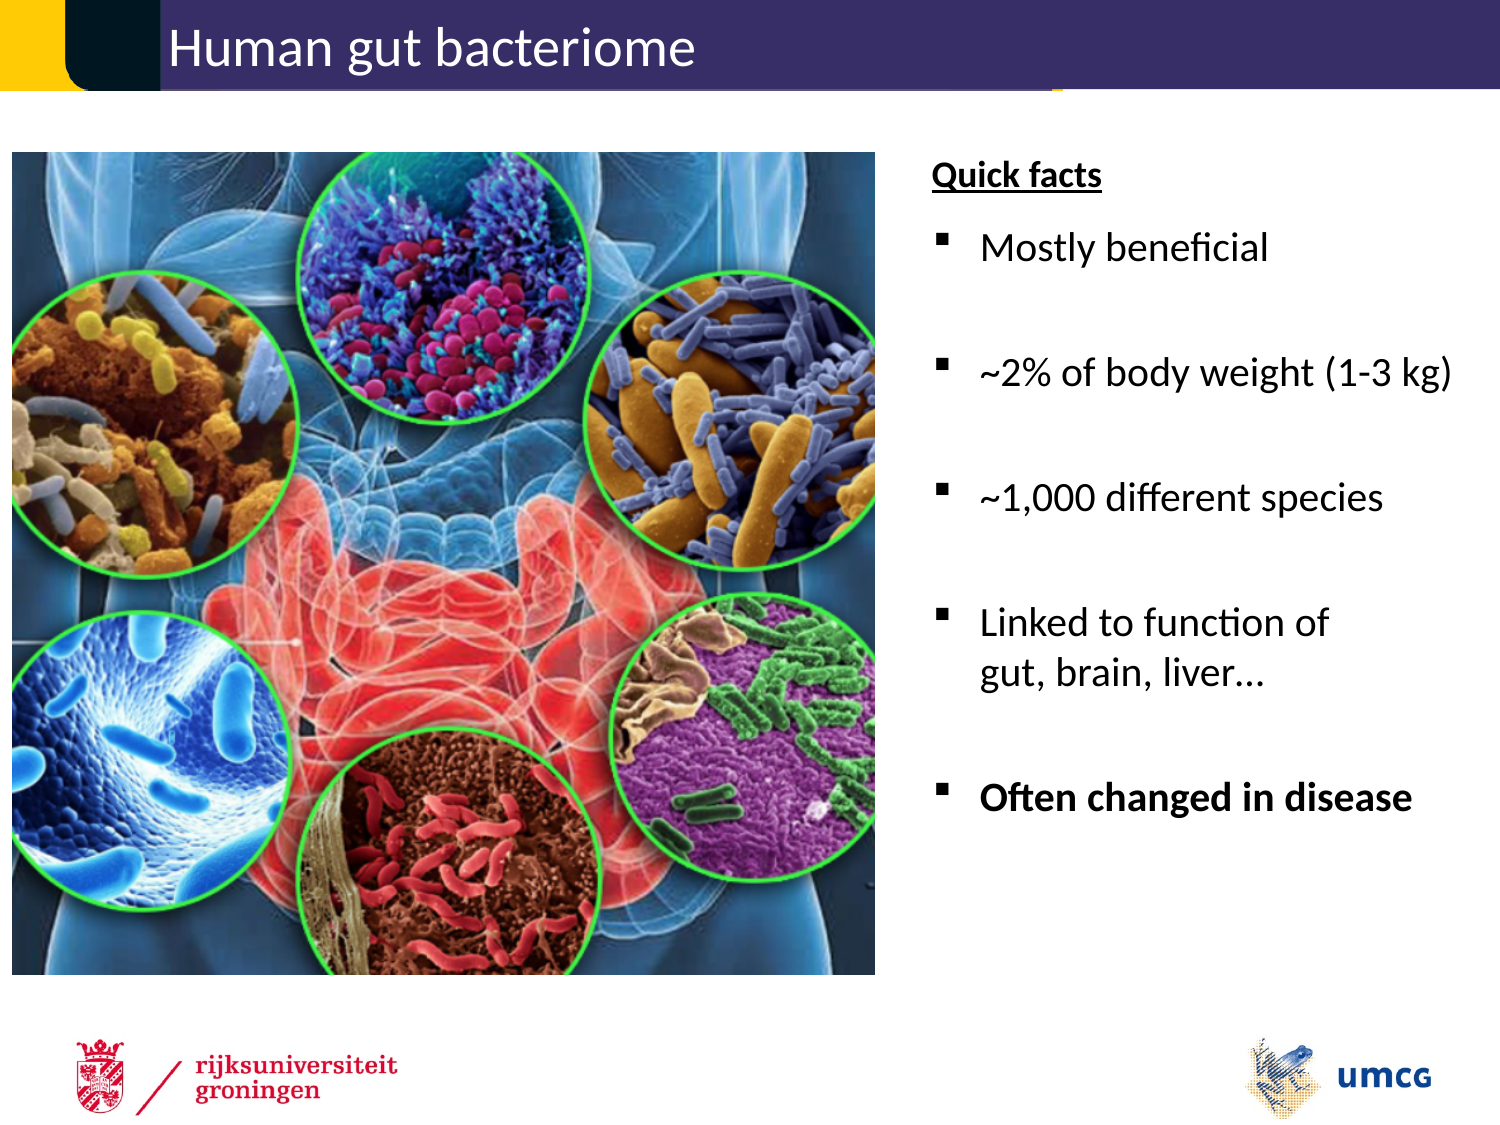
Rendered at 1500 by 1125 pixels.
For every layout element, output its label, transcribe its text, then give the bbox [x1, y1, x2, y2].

picture [12, 152, 876, 976]
text_box Mostly beneficial ~2% of body weight (1-3 kg) ~1,000 different species Linked to function of gut, brain, liver… Often changed in disease [918, 212, 1469, 828]
picture [0, 0, 1063, 91]
text_box Human gut bacteriome [148, 0, 1500, 88]
picture [5, 1012, 1500, 1119]
text_box Quick facts [916, 142, 1118, 203]
